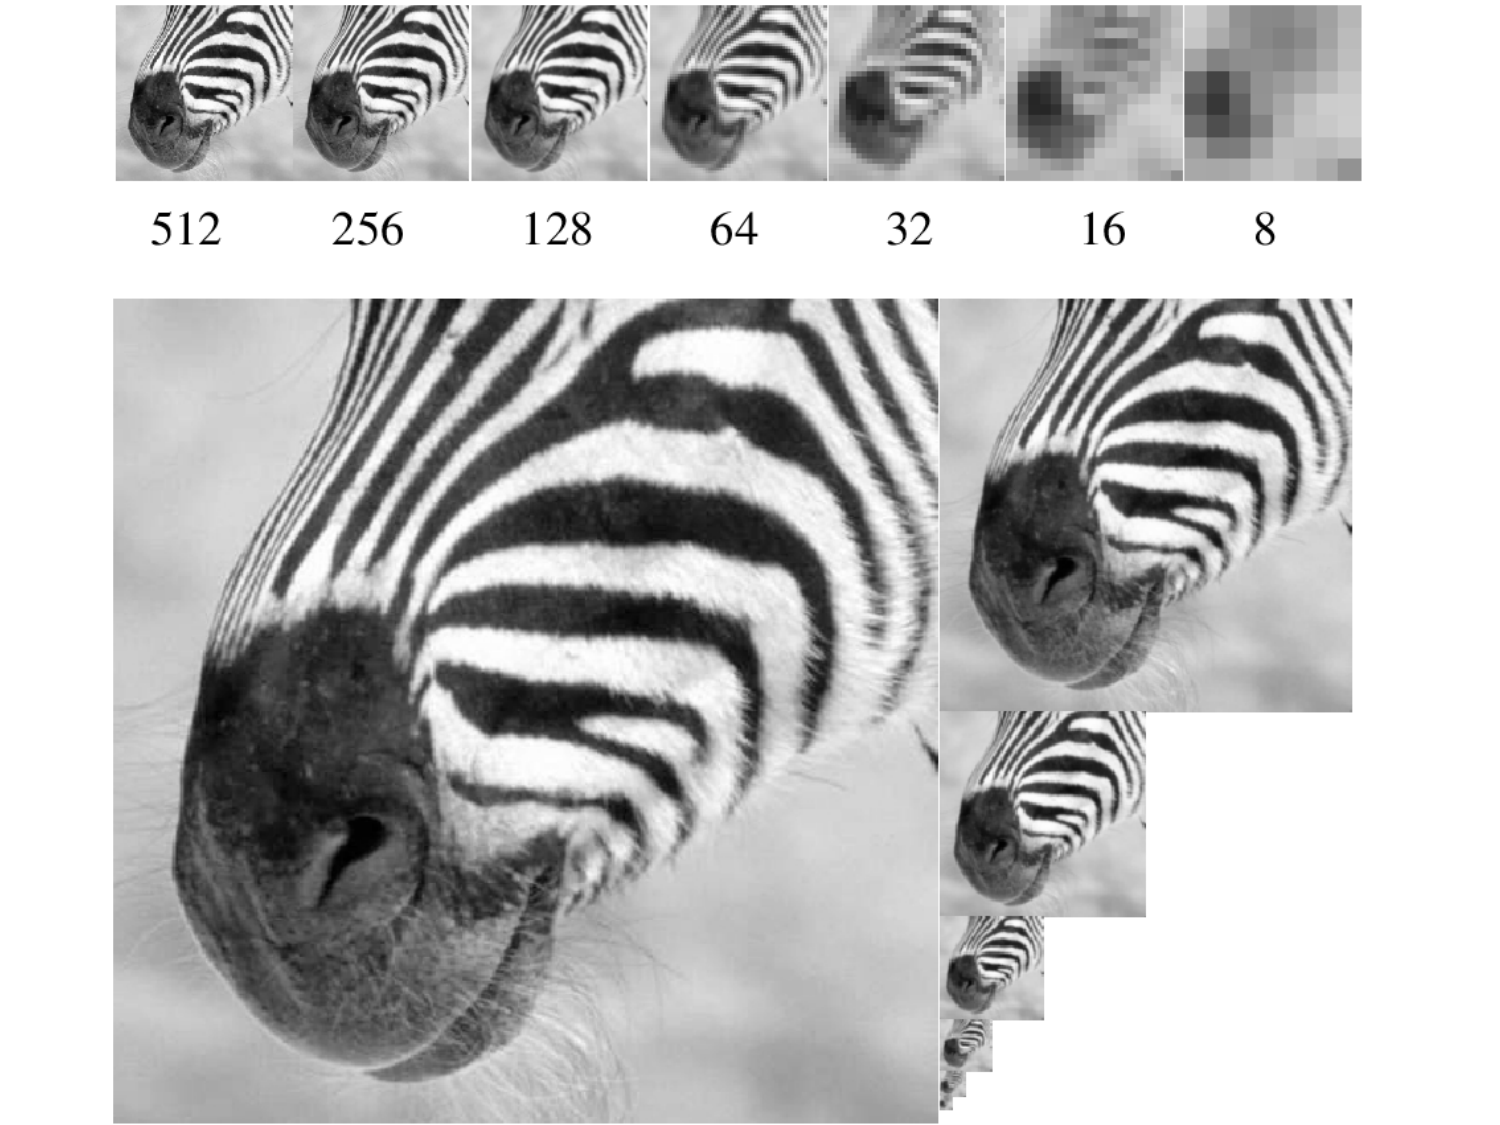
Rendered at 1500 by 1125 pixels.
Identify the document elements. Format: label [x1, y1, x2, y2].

picture [112, 4, 1363, 1125]
